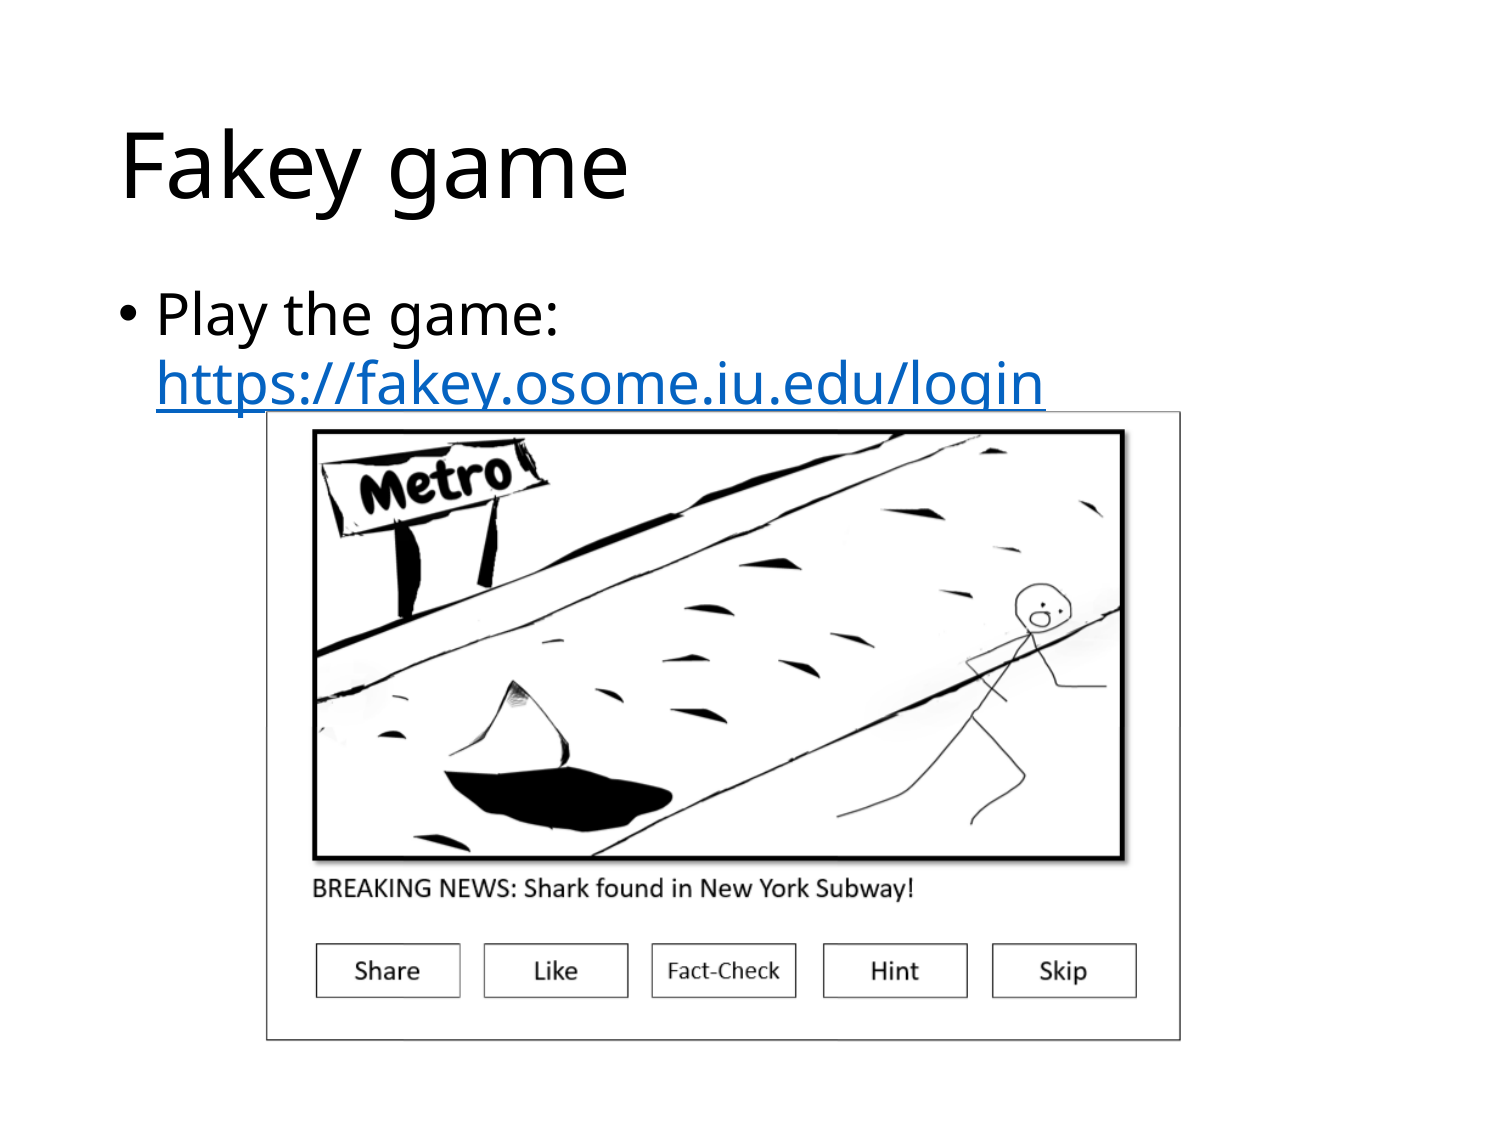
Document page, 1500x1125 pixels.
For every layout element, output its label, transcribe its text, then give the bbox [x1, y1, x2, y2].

title Fakey game [103, 59, 1397, 277]
picture [265, 411, 1182, 1043]
list Play the game: https://fakey.osome.iu.edu/login [103, 277, 1429, 1015]
